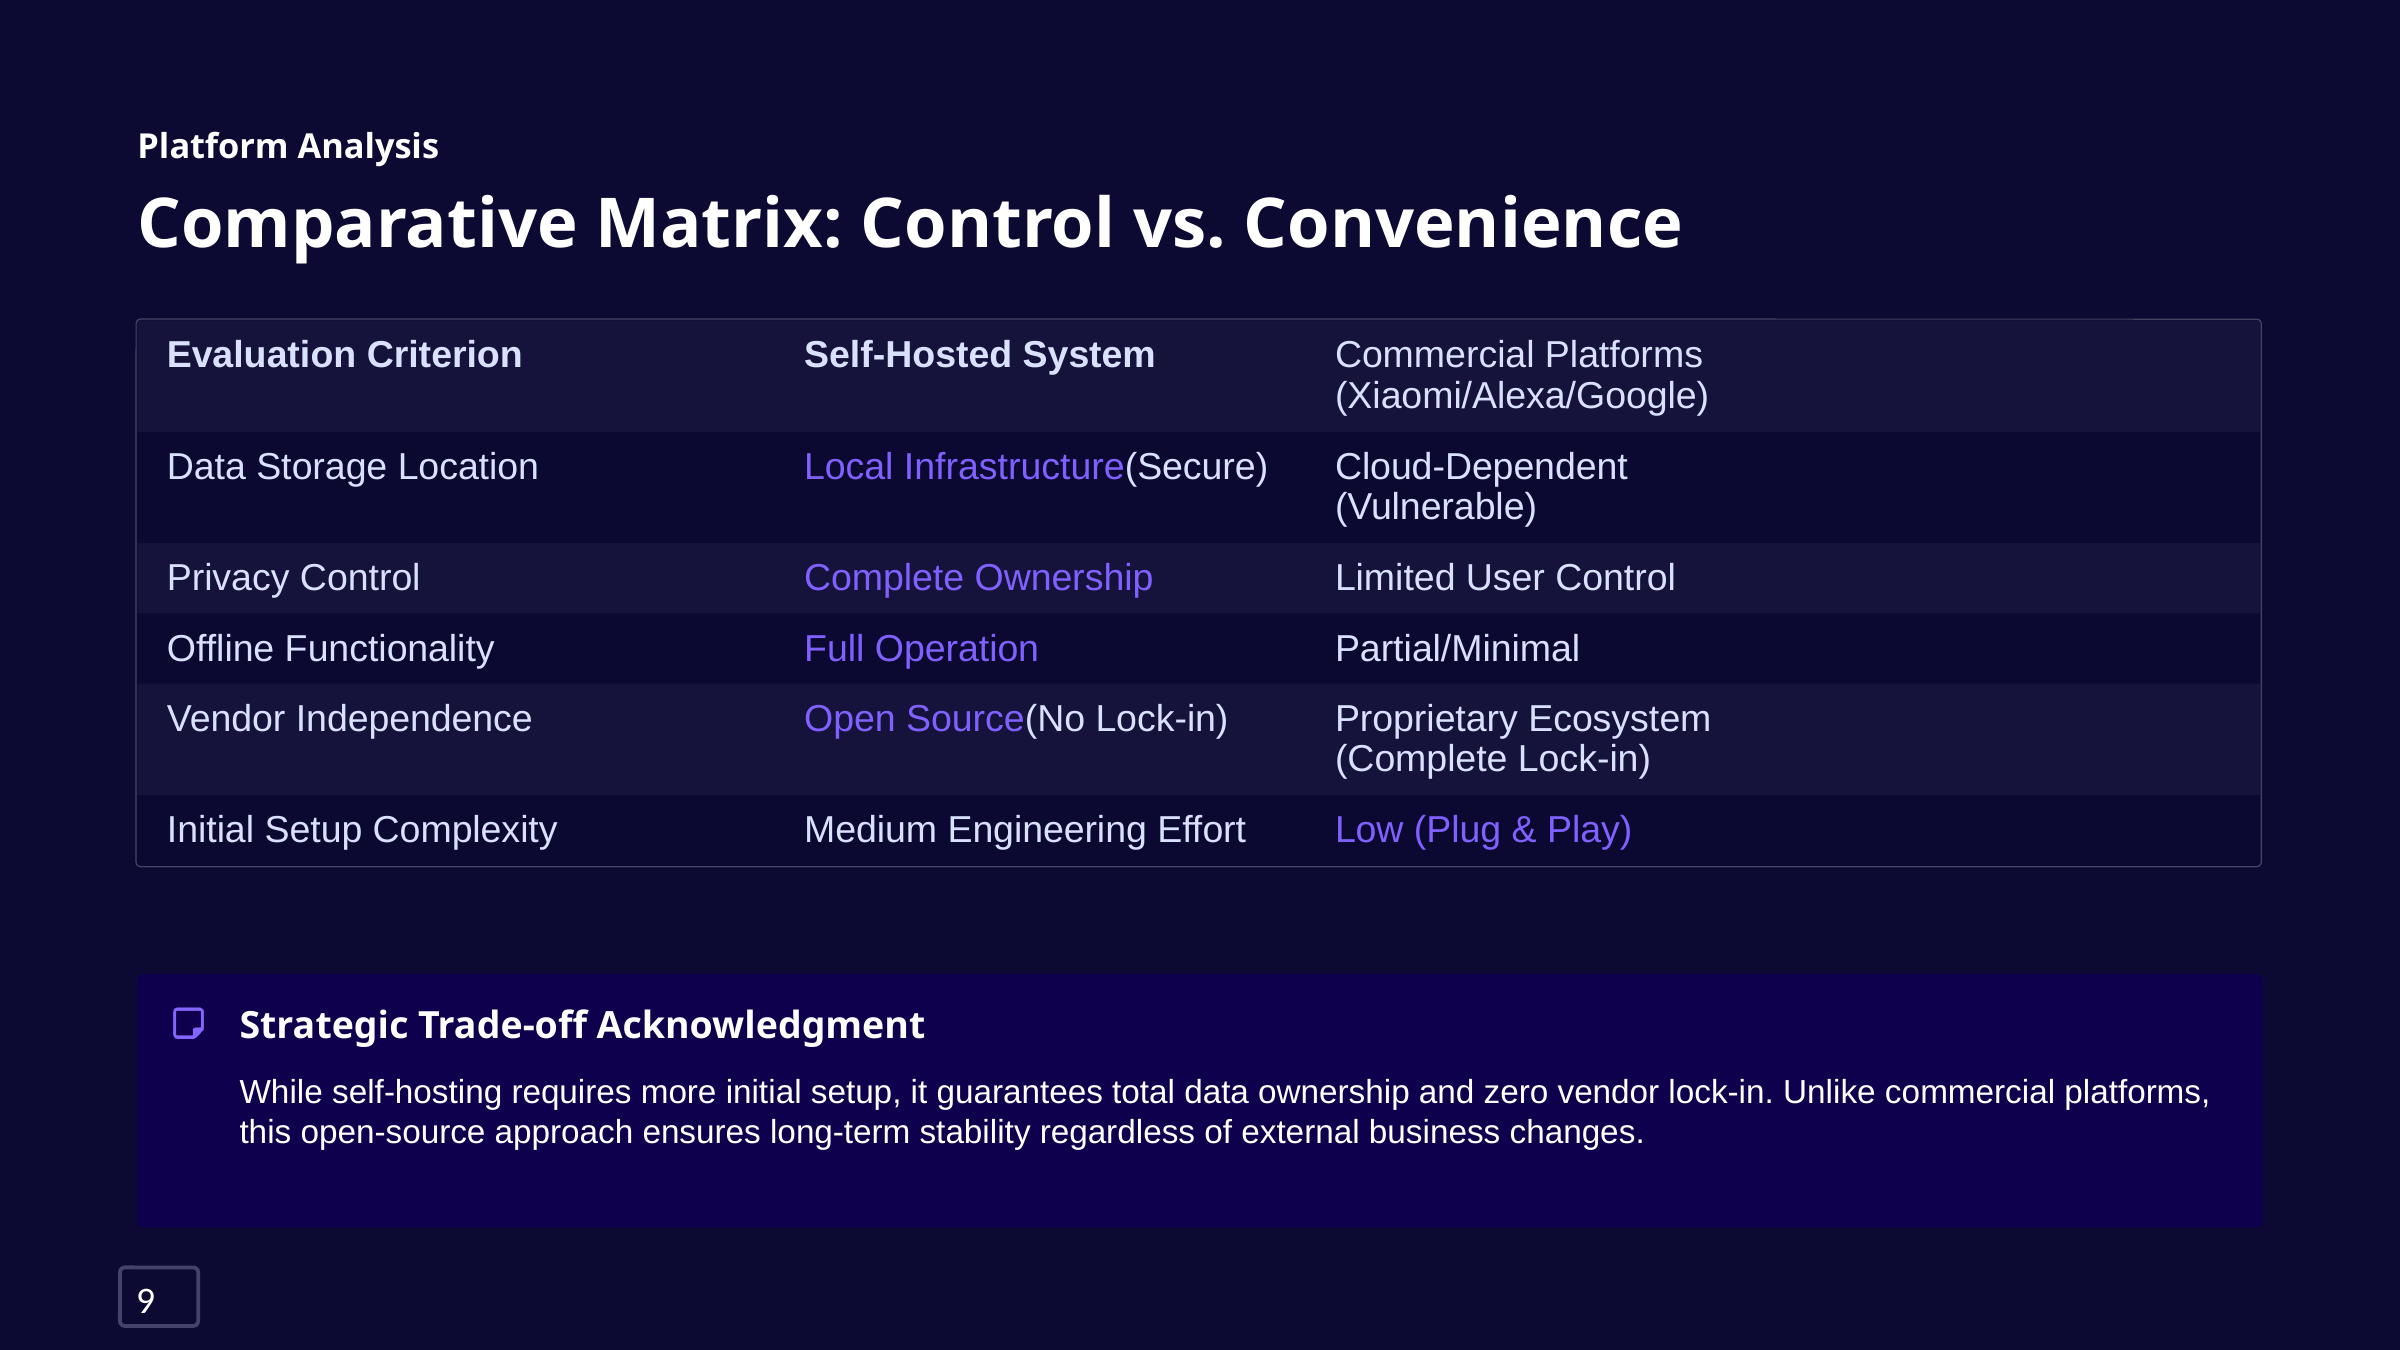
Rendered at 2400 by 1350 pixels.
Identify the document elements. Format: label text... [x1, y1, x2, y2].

text_box Offline Functionality [166, 627, 745, 670]
text_box Vendor Independence [166, 698, 745, 740]
text_box [137, 795, 2260, 866]
text_box Privacy Control [166, 557, 745, 599]
text_box [137, 320, 2260, 431]
text_box Complete Ownership [804, 557, 1275, 599]
text_box Full Operation [804, 627, 1275, 670]
text_box Comparative Matrix: Control vs. Convenience [137, 174, 1863, 262]
text_box Proprietary Ecosystem (Complete Lock-in) [1334, 698, 2231, 781]
text_box Evaluation Criterion [166, 334, 745, 376]
text_box [137, 683, 2260, 795]
text_box Commercial Platforms (Xiaomi/Alexa/Google) [1334, 334, 2231, 418]
text_box [137, 431, 2260, 543]
text_box [137, 974, 2263, 1228]
text_box Platform Analysis [137, 122, 484, 166]
text_box Local Infrastructure(Secure) [804, 446, 1275, 529]
text_box Data Storage Location [166, 446, 745, 488]
text_box [137, 543, 2260, 613]
text_box While self-hosting requires more initial setup, it guarantees total data ownership and zero vendor lock-in. Unlike commercial platforms, this open-source approach ensures long-term stability regardless of external business changes. [239, 1069, 2234, 1193]
text_box Self-Hosted System [804, 334, 1275, 376]
picture [166, 1005, 211, 1041]
text_box [137, 613, 2260, 683]
text_box 9 [119, 1267, 199, 1326]
text_box Strategic Trade-off Acknowledgment [239, 1003, 950, 1047]
text_box Low (Plug & Play) [1334, 809, 2231, 851]
text_box Partial/Minimal [1334, 627, 2231, 670]
text_box Medium Engineering Effort [804, 809, 1275, 851]
text_box Limited User Control [1334, 557, 2231, 599]
text_box Initial Setup Complexity [166, 809, 745, 851]
text_box Open Source(No Lock-in) [804, 698, 1275, 781]
text_box Cloud-Dependent (Vulnerable) [1334, 446, 2231, 529]
